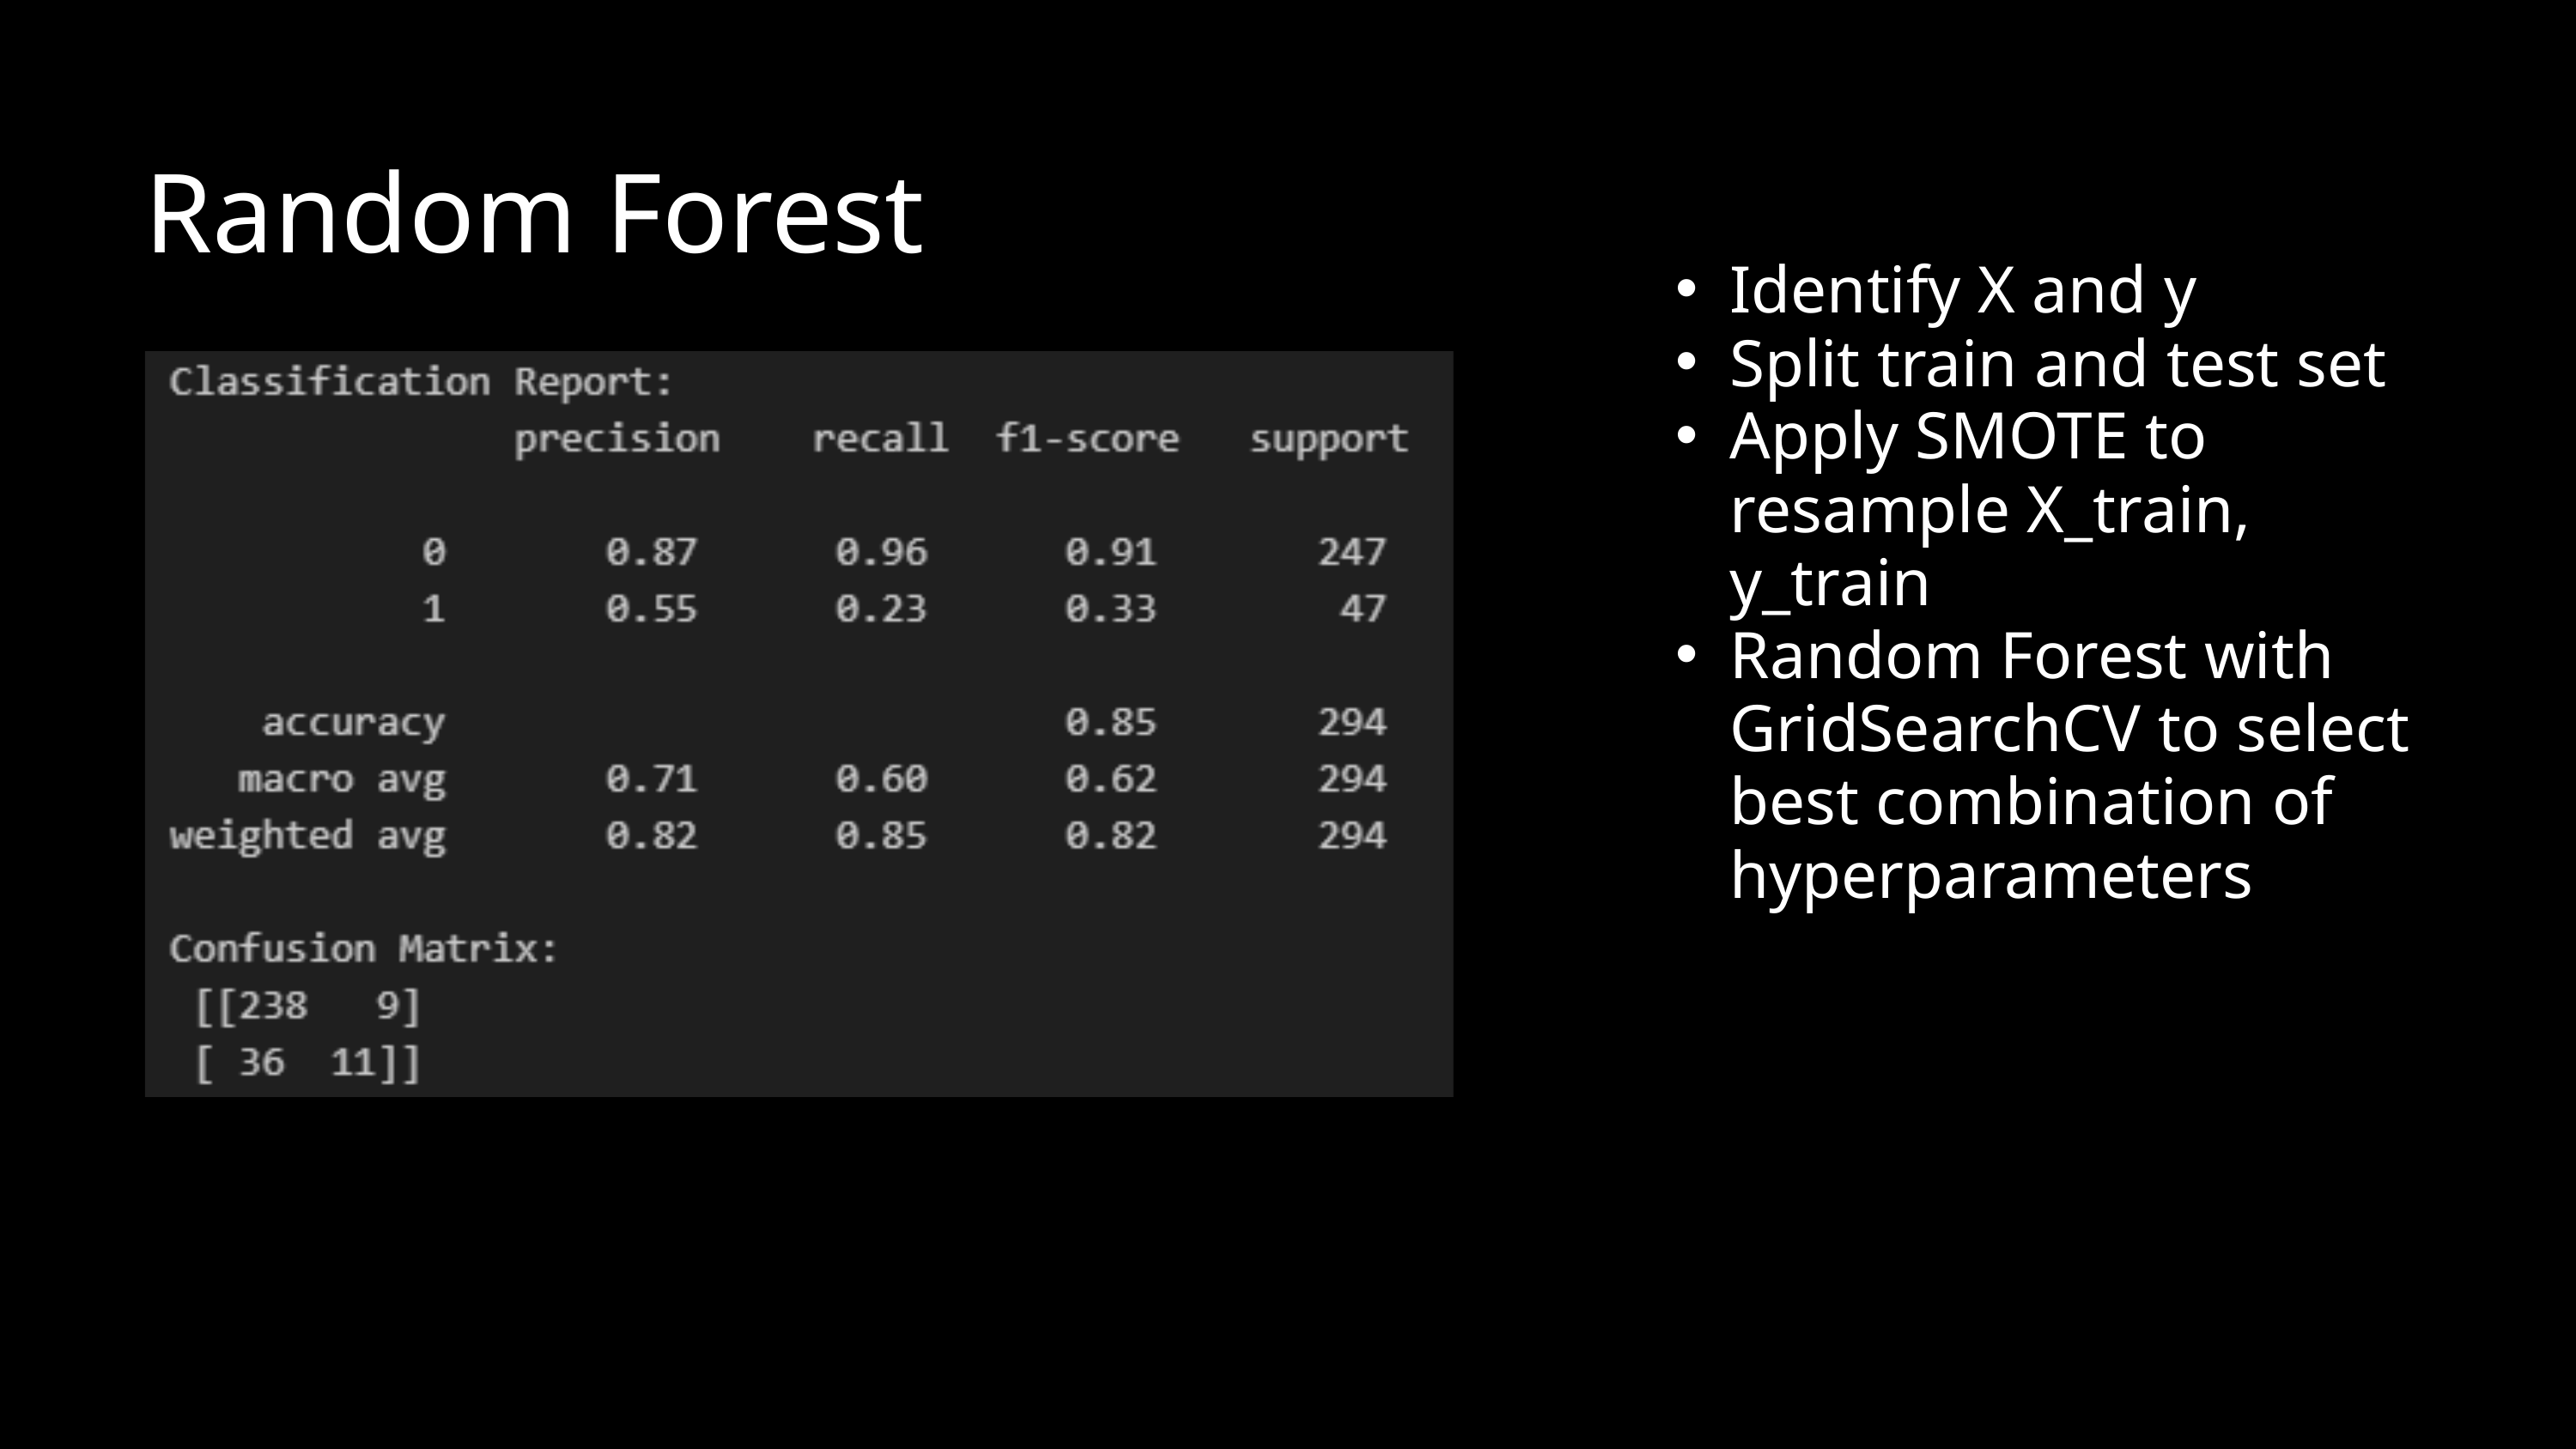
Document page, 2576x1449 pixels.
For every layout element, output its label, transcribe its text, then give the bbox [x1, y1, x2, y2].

text_box Random Forest [144, 149, 1232, 275]
text_box [144, 351, 1454, 1097]
text_box Identify X and y Split train and test set Apply SMOTE to resample X_train, y_train Random Forest with GridSearchCV to select best combination of hyperparameters [1620, 252, 2432, 912]
